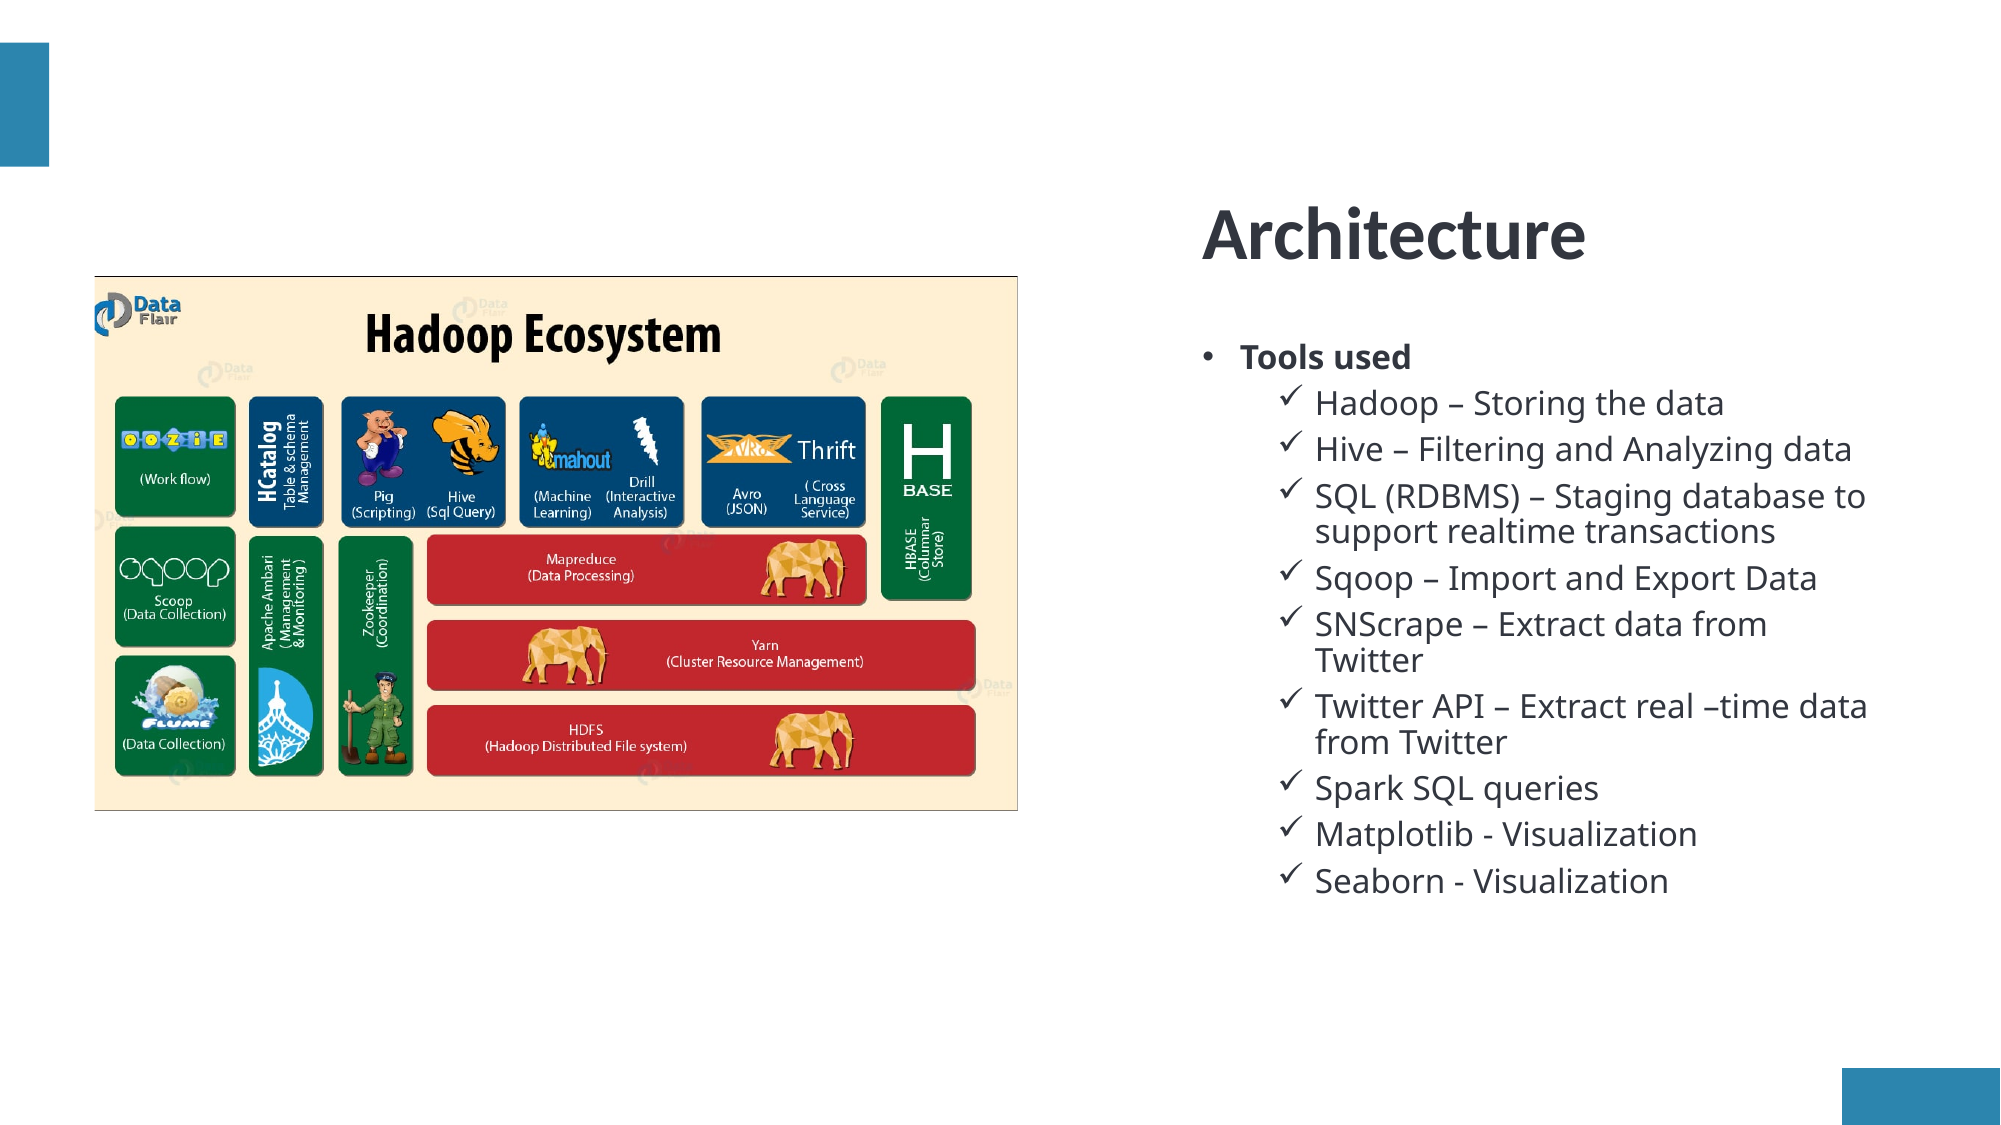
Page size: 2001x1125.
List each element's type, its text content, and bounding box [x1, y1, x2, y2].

picture [94, 276, 1018, 811]
list Tools used Hadoop – Storing the data Hive – Filtering and Analyzing data SQL (RDBMS) – Staging database to support realtime transactions Sqoop – Import and Export Data SNScrape – Extract data from Twitter Twitter API – Extract real –time data from Twitter Spark SQL queries Matplotlib - Visualization Seaborn - Visualization [1187, 333, 1891, 910]
title Architecture [1187, 86, 1891, 284]
